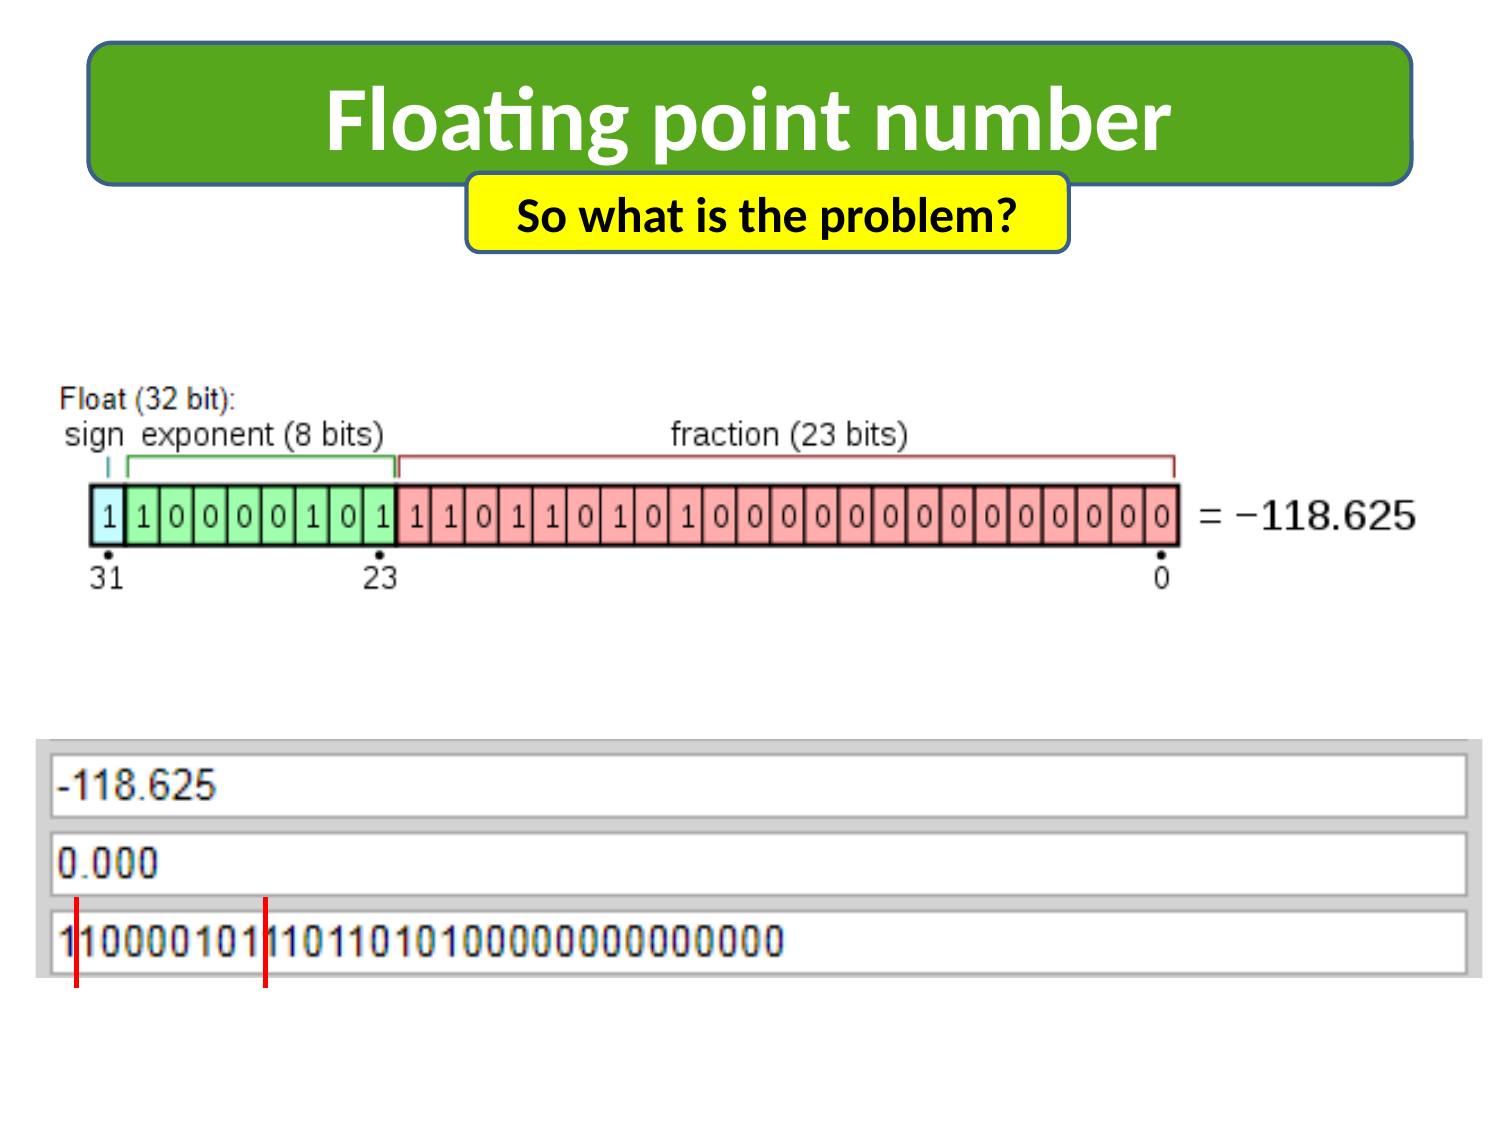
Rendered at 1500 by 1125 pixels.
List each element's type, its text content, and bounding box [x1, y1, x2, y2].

picture [35, 739, 1483, 978]
text_box So what is the problem? [464, 170, 1071, 255]
text_box Floating point number [86, 40, 1414, 187]
picture [44, 369, 1445, 619]
